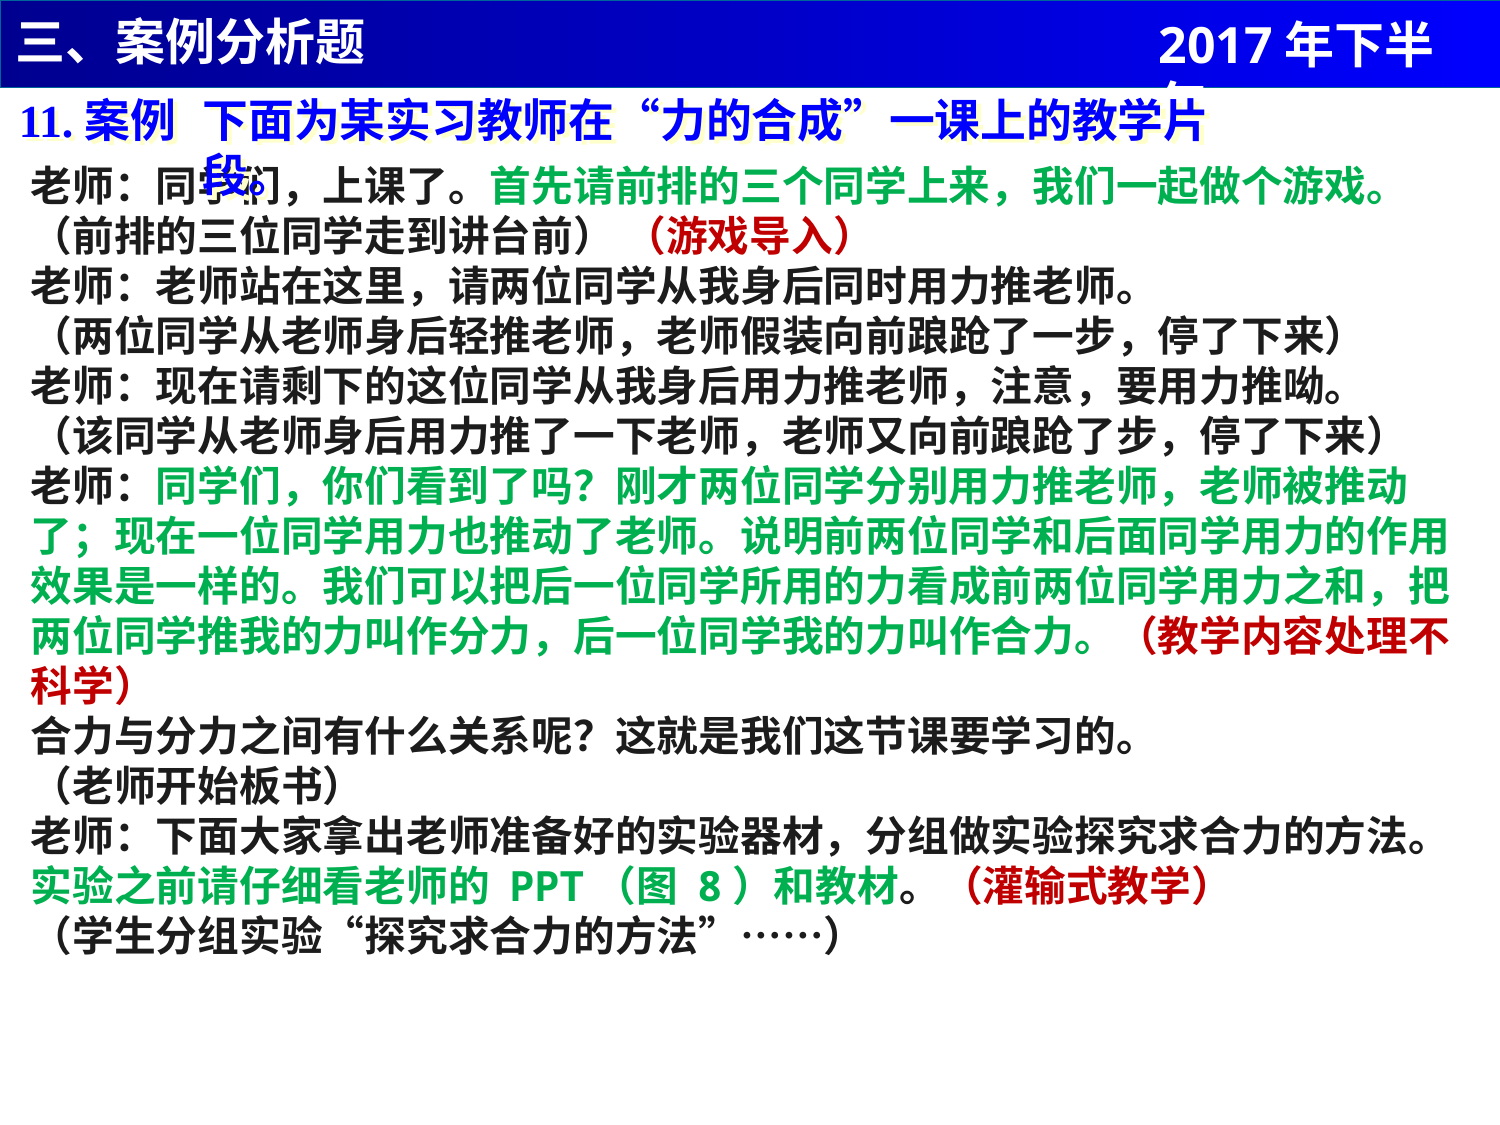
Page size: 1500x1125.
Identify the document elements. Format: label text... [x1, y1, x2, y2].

text_box 2017年下半年 [1144, 6, 1483, 142]
text_box 下面为某实习教师在“力的合成”一课上的教学片段。 [188, 83, 1314, 209]
text_box 三、案例分析题 [0, 2, 479, 78]
text_box 老师：同学们，上课了。首先请前排的三个同学上来，我们一起做个游戏。 （前排的三位同学走到讲台前） （游戏导入） 老师：老师站在这里，请两位同学从我身后同时用力推老师。 （两位同学从老师身后轻推老师，老师假装向前踉跄了一步，停了下来） 老师：现在请剩下的这位同学从我身后用力推老师，注意，要用力推呦。 （该同学从老师身后用力推了一下老师，老师又向前踉跄了步，停了下来） 老师：同学们，你们看到了吗？刚才两位同学分别用力推老师，老师被推动了；现在一位同学用力也推动了老师。说明前两位同学和后面同学用力的作用效果是一样的。我们可以把后一位同学所用的力看成前两位同学用力之和，把两位同学推我的力叫作分力，后一位同学我的力叫作合力。（教学内容处理不科学） 合力与分力之间有什么关系呢？这就是我们这节课要学习的。 （老师开始板书） 老师：下面大家拿出老师准备好的实验器材，分组做实验探究求合力的方法。实验之前请仔细看老师的 PPT（图 8）和教材。（灌输式教学） （学生分组实验“探究求合力的方法”……） [15, 152, 1486, 968]
text_box 11.案例 [4, 88, 188, 154]
text_box [0, 0, 1500, 88]
